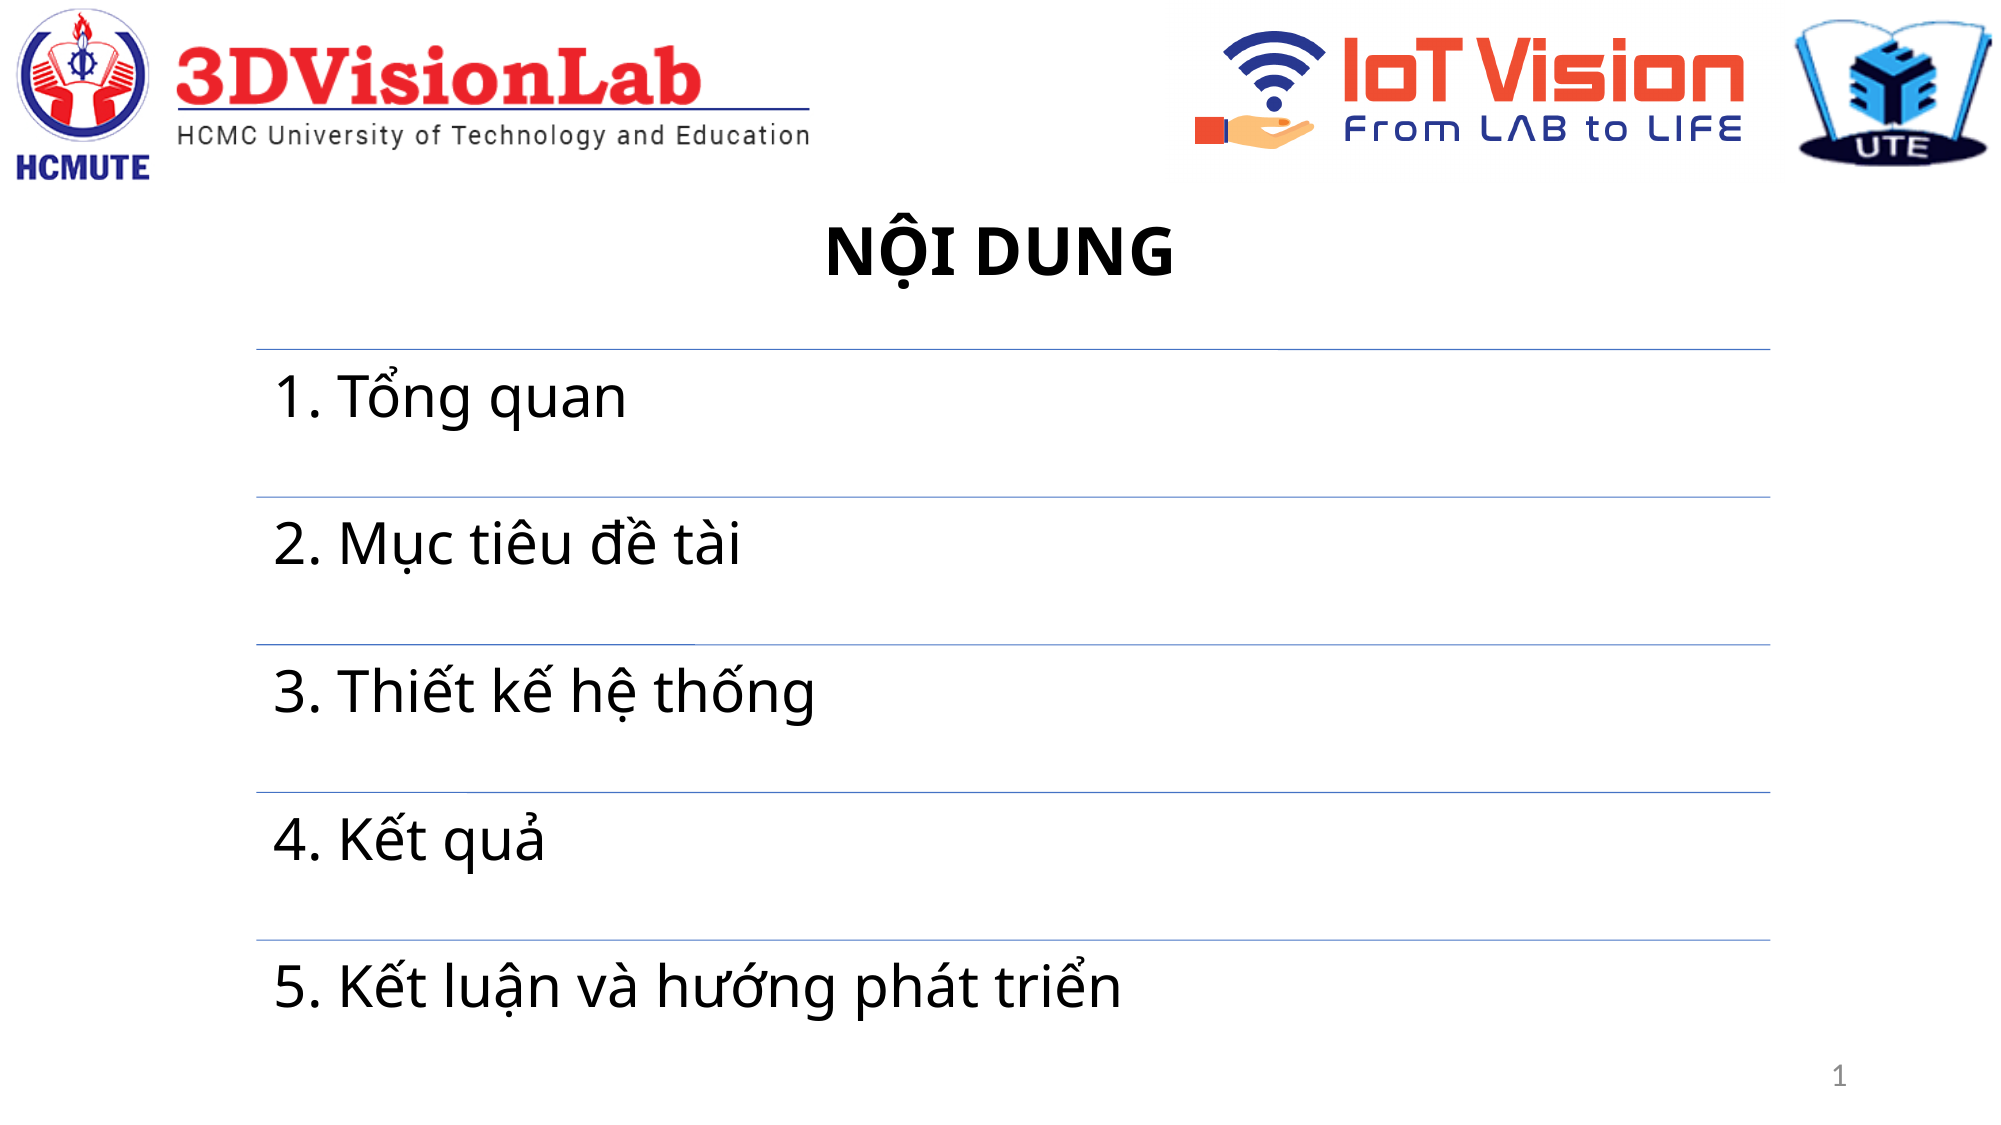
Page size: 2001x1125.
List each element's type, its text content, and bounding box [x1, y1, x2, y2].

text_box NỘI DUNG [39, 208, 1961, 276]
slide_number 1 [1412, 1042, 1863, 1103]
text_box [256, 349, 1771, 1088]
picture [14, 0, 814, 183]
picture [1165, 0, 2000, 196]
